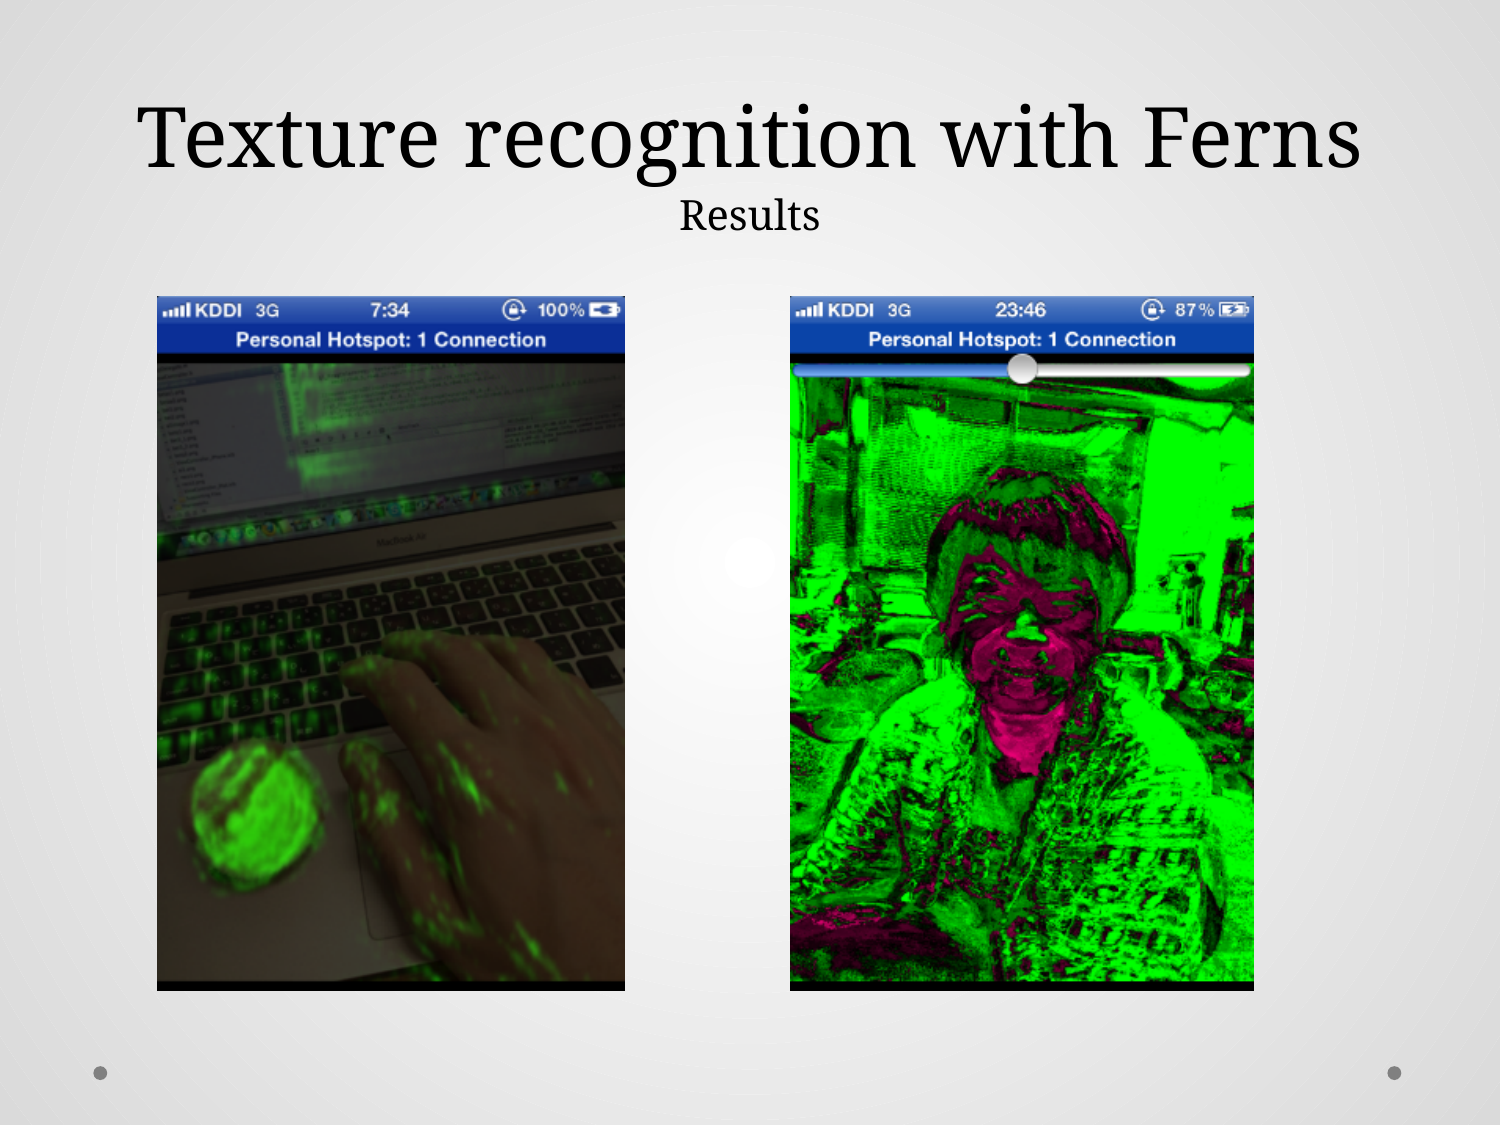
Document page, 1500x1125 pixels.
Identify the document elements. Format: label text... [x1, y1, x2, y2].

picture [790, 296, 1254, 991]
title Texture recognition with Ferns Results [75, 0, 1425, 347]
picture [156, 296, 626, 991]
